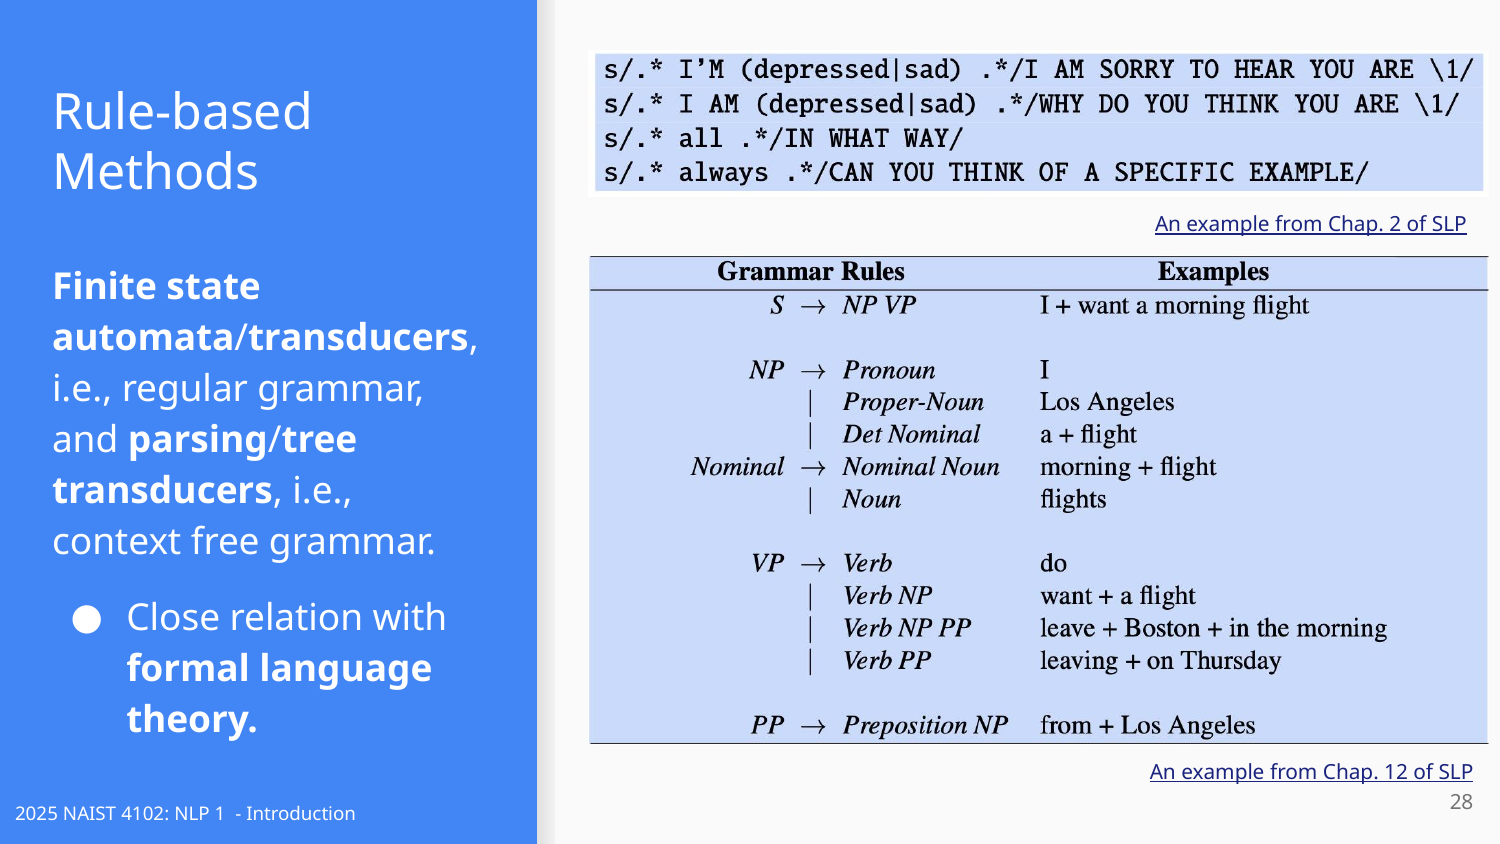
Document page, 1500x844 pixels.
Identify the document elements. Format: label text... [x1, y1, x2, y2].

list Finite state automata/transducers, i.e., regular grammar, and parsing/tree transducers, i.e., context free grammar. Close relation with formal language theory. [37, 240, 498, 760]
picture [588, 49, 1489, 197]
picture [588, 255, 1489, 745]
text_box An example from Chap. 12 of SLP [1050, 752, 1489, 801]
slide_number ‹#› [1398, 801, 1489, 835]
title Rule-based Methods [37, 58, 498, 216]
text_box An example from Chap. 2 of SLP [1043, 205, 1482, 254]
